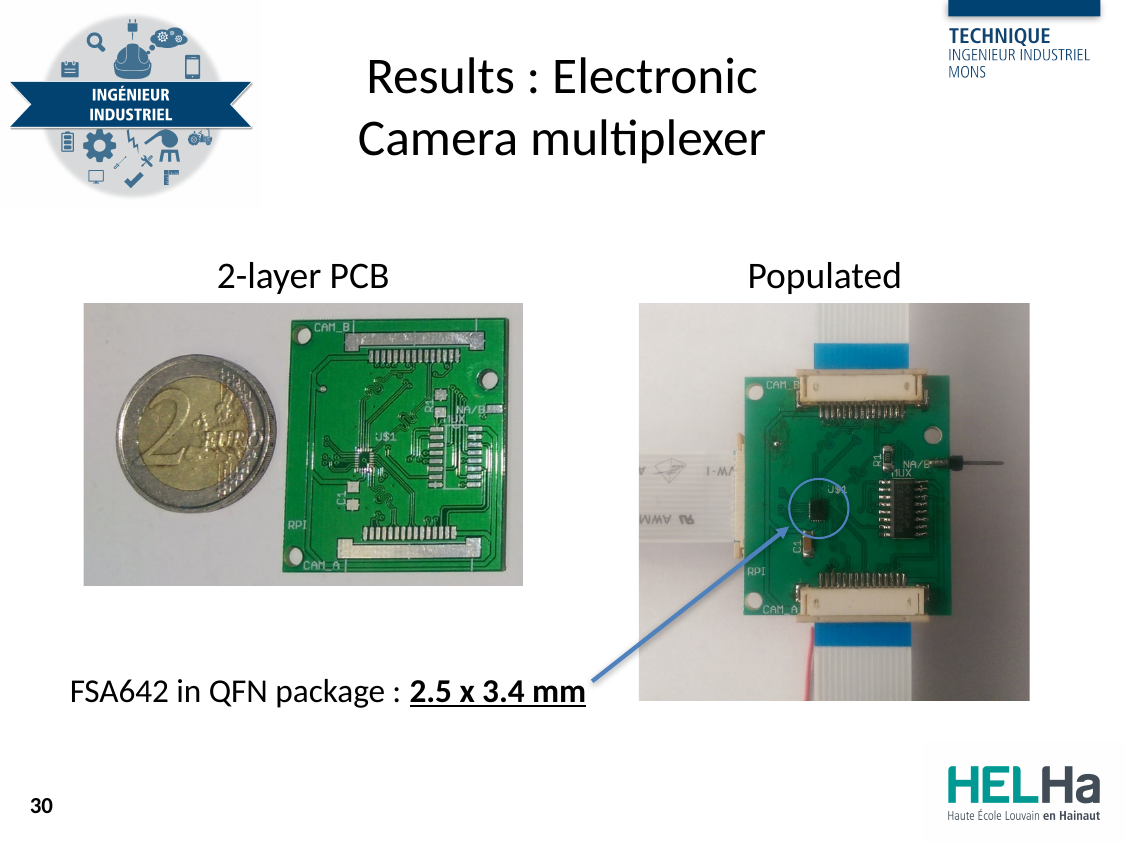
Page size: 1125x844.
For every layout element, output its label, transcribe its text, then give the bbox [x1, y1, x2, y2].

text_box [591, 526, 790, 682]
text_box Populated [732, 243, 918, 302]
picture [83, 303, 524, 586]
text_box FSA642 in QFN package : 2.5 x 3.4 mm [54, 661, 602, 717]
picture [923, 741, 1125, 844]
picture [0, 0, 262, 209]
text_box 2-layer PCB [202, 243, 405, 302]
picture [638, 303, 1030, 701]
title Results : Electronic Camera multiplexer [56, 33, 1069, 175]
slide_number 30 [14, 782, 111, 827]
picture [947, 5, 1101, 100]
